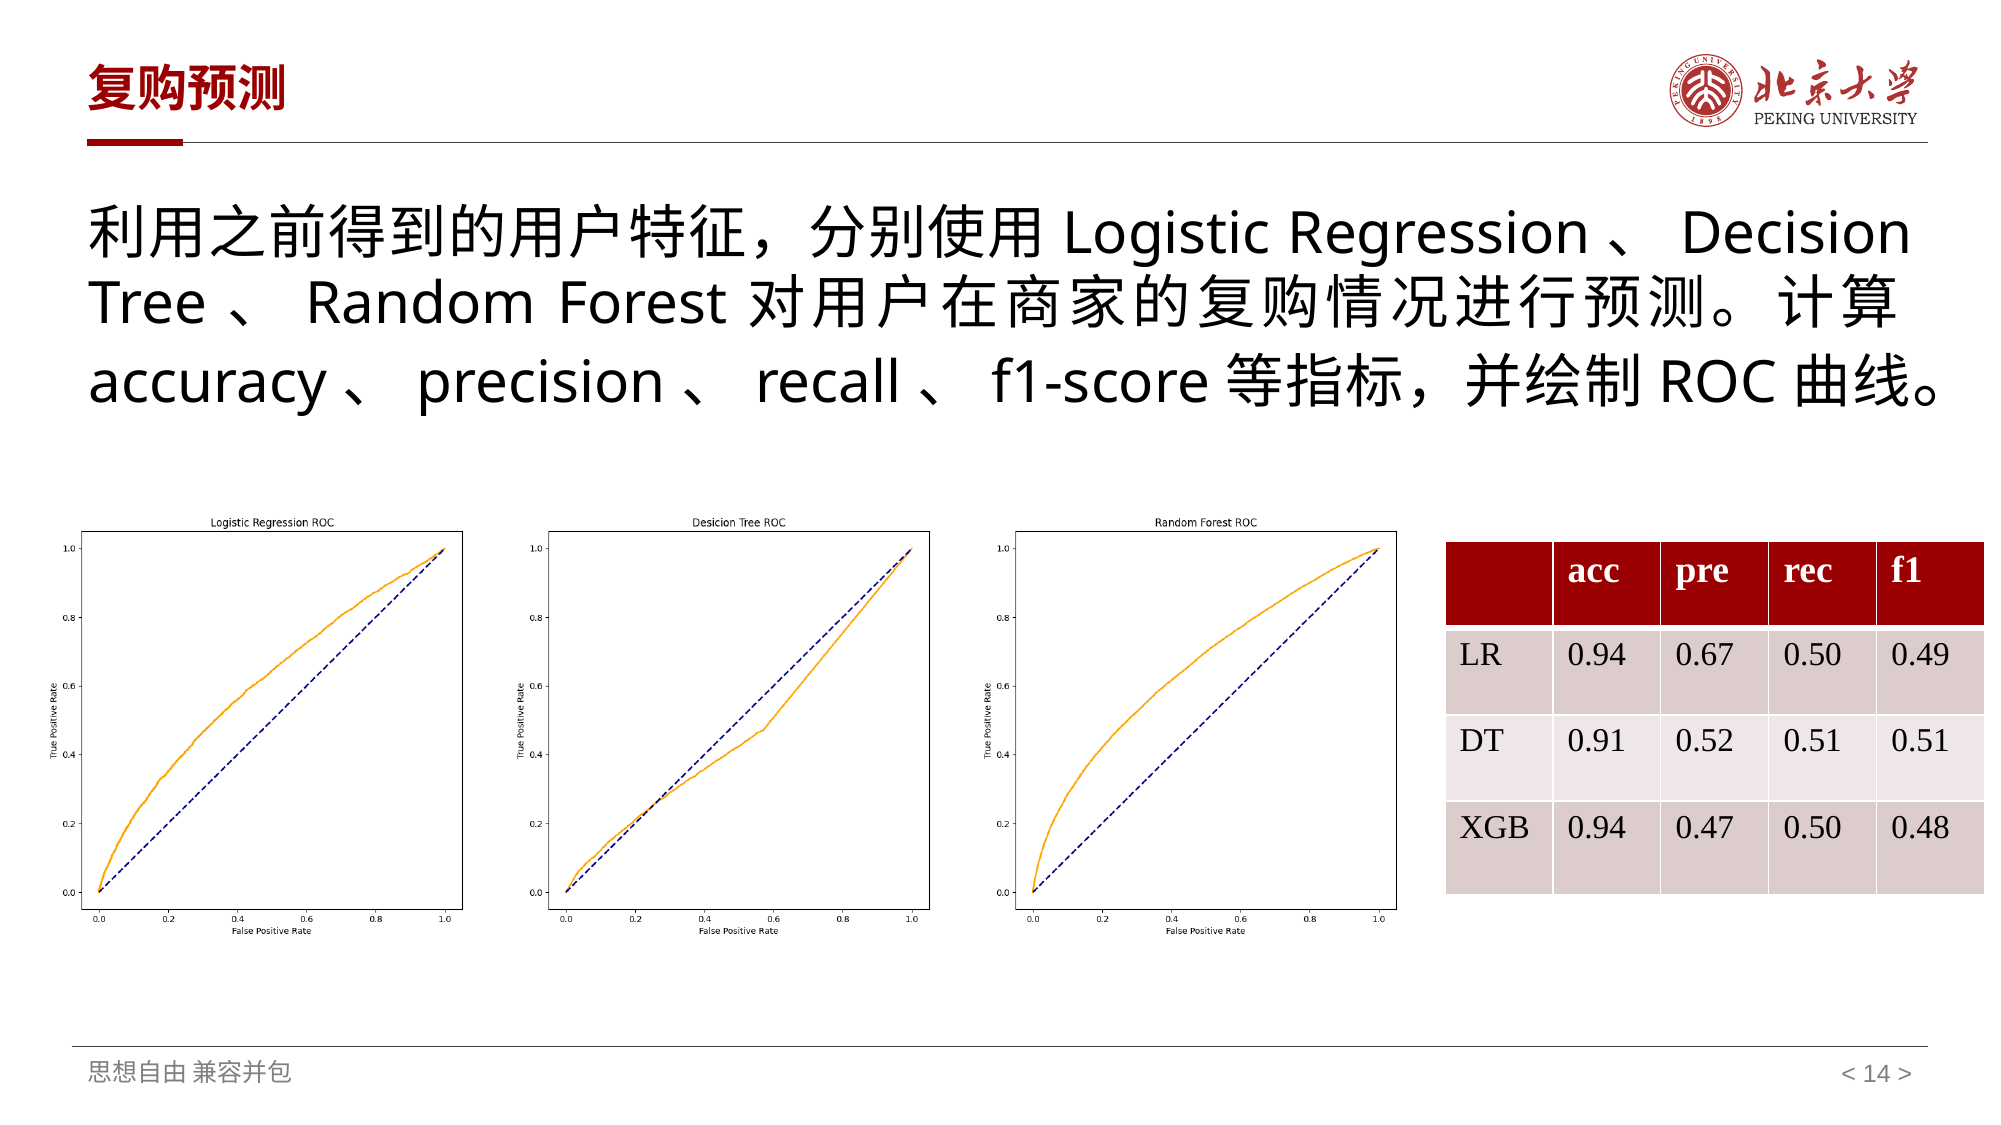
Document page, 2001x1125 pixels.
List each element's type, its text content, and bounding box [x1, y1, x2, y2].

title 复购预测 [72, 39, 1559, 142]
table_cell LR [1446, 631, 1552, 714]
table_header f1 [1877, 542, 1984, 625]
table_cell 0.48 [1877, 802, 1984, 894]
table_cell 0.50 [1769, 631, 1876, 714]
table_cell 0.91 [1554, 716, 1660, 800]
table_cell 0.94 [1554, 631, 1660, 714]
table_cell 0.52 [1661, 716, 1768, 800]
table_cell 0.51 [1877, 716, 1984, 800]
table_cell 0.49 [1877, 631, 1984, 714]
table_header pre [1661, 542, 1768, 625]
text_box 利用之前得到的用户特征，分别使用Logistic Regression、Decision Tree、Random Forest对用户在商家的复购情况进行预测。计算accuracy、precision、recall、f1-score等指标，并绘制ROC曲线。 [74, 188, 1928, 423]
table_cell DT [1446, 716, 1552, 800]
table_cell 0.67 [1661, 631, 1768, 714]
table_cell 0.50 [1769, 802, 1876, 894]
table_header acc [1554, 542, 1660, 625]
table_header [1446, 542, 1552, 625]
table_cell 0.51 [1769, 716, 1876, 800]
table_header rec [1769, 542, 1876, 625]
picture [20, 472, 1445, 963]
slide_number < 14 > [1477, 1048, 1928, 1097]
table_cell 0.47 [1661, 802, 1768, 894]
table_cell XGB [1446, 802, 1552, 894]
table_cell 0.94 [1554, 802, 1660, 894]
